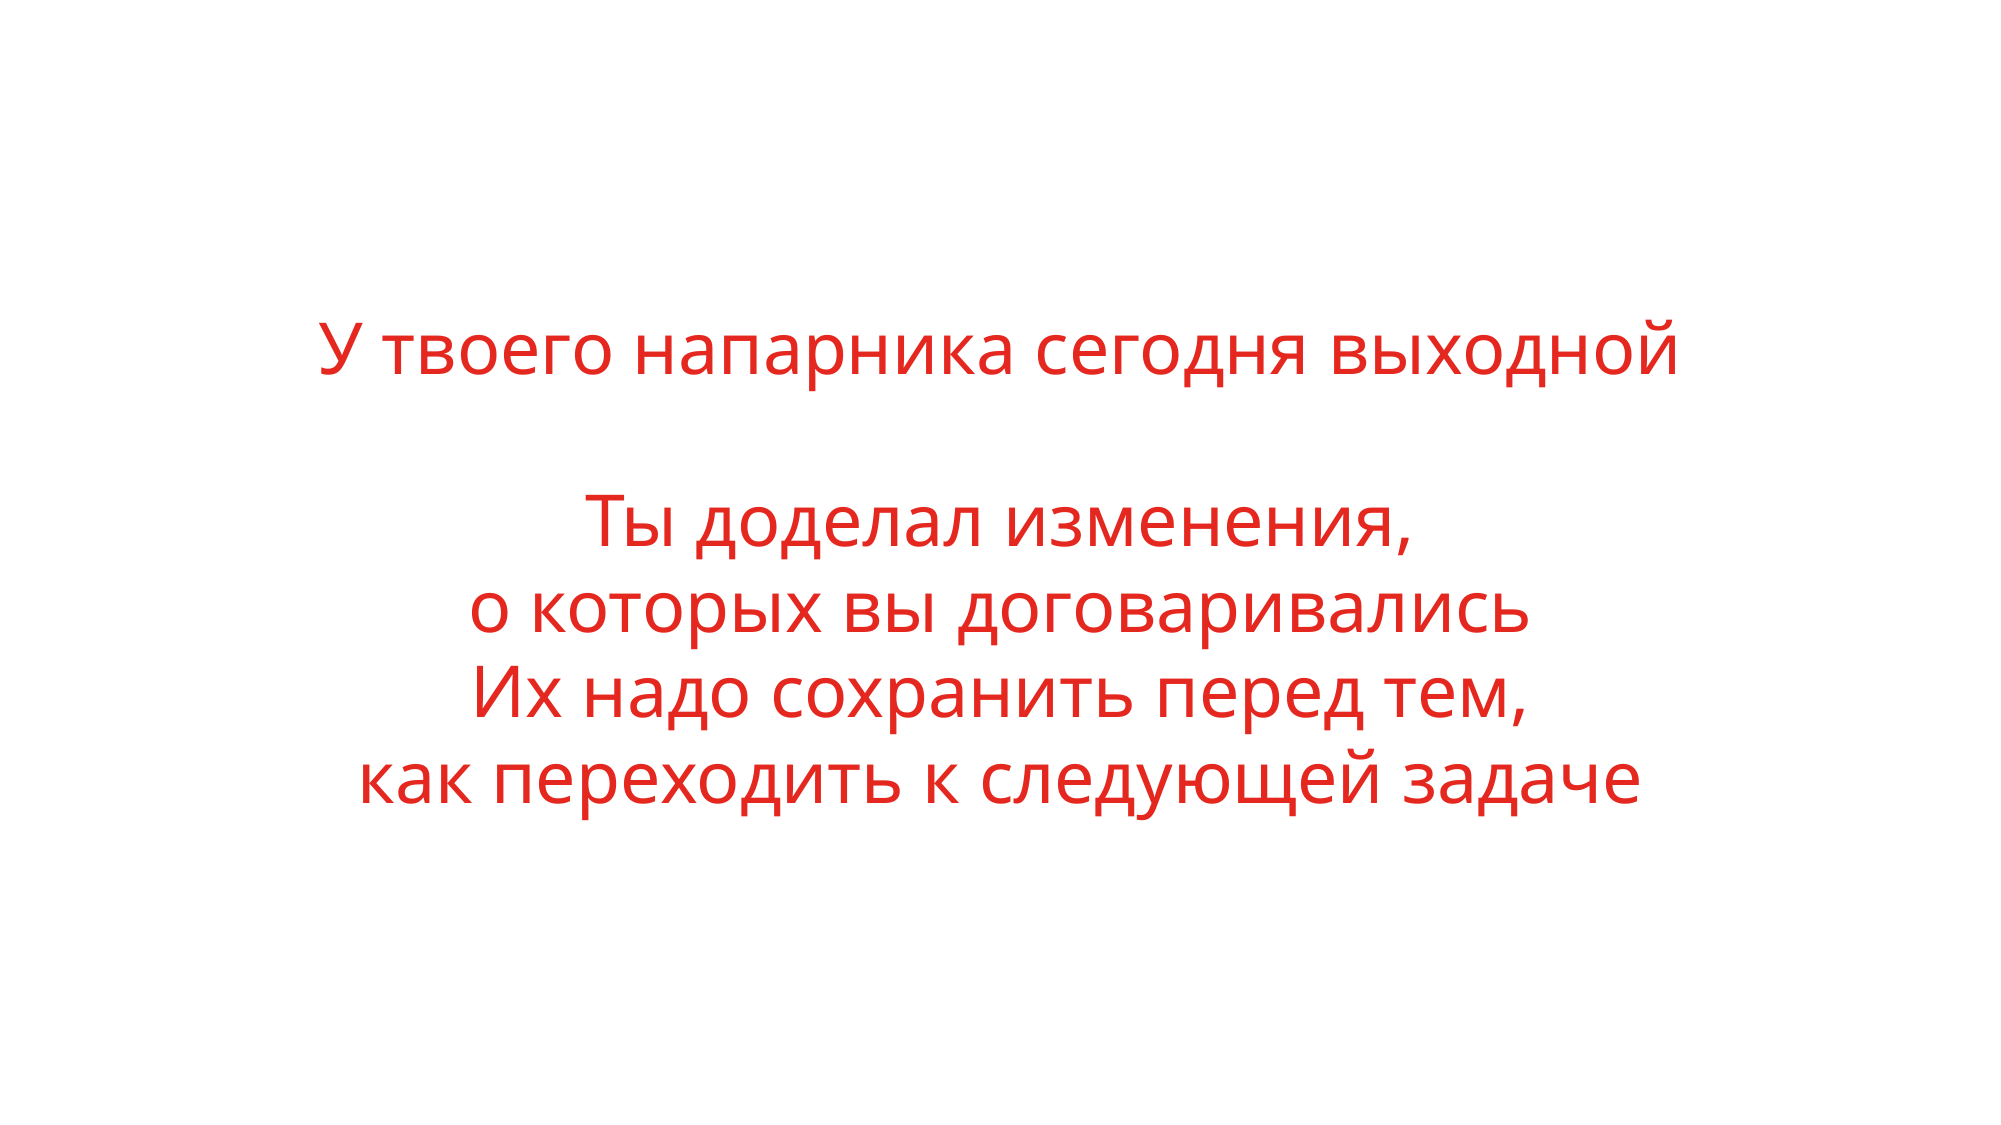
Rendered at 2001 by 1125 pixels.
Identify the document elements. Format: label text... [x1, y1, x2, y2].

title У твоего напарника сегодня выходной Ты доделал изменения, о которых вы договаривались Их надо сохранить перед тем, как переходить к следующей задаче [208, 290, 1792, 847]
